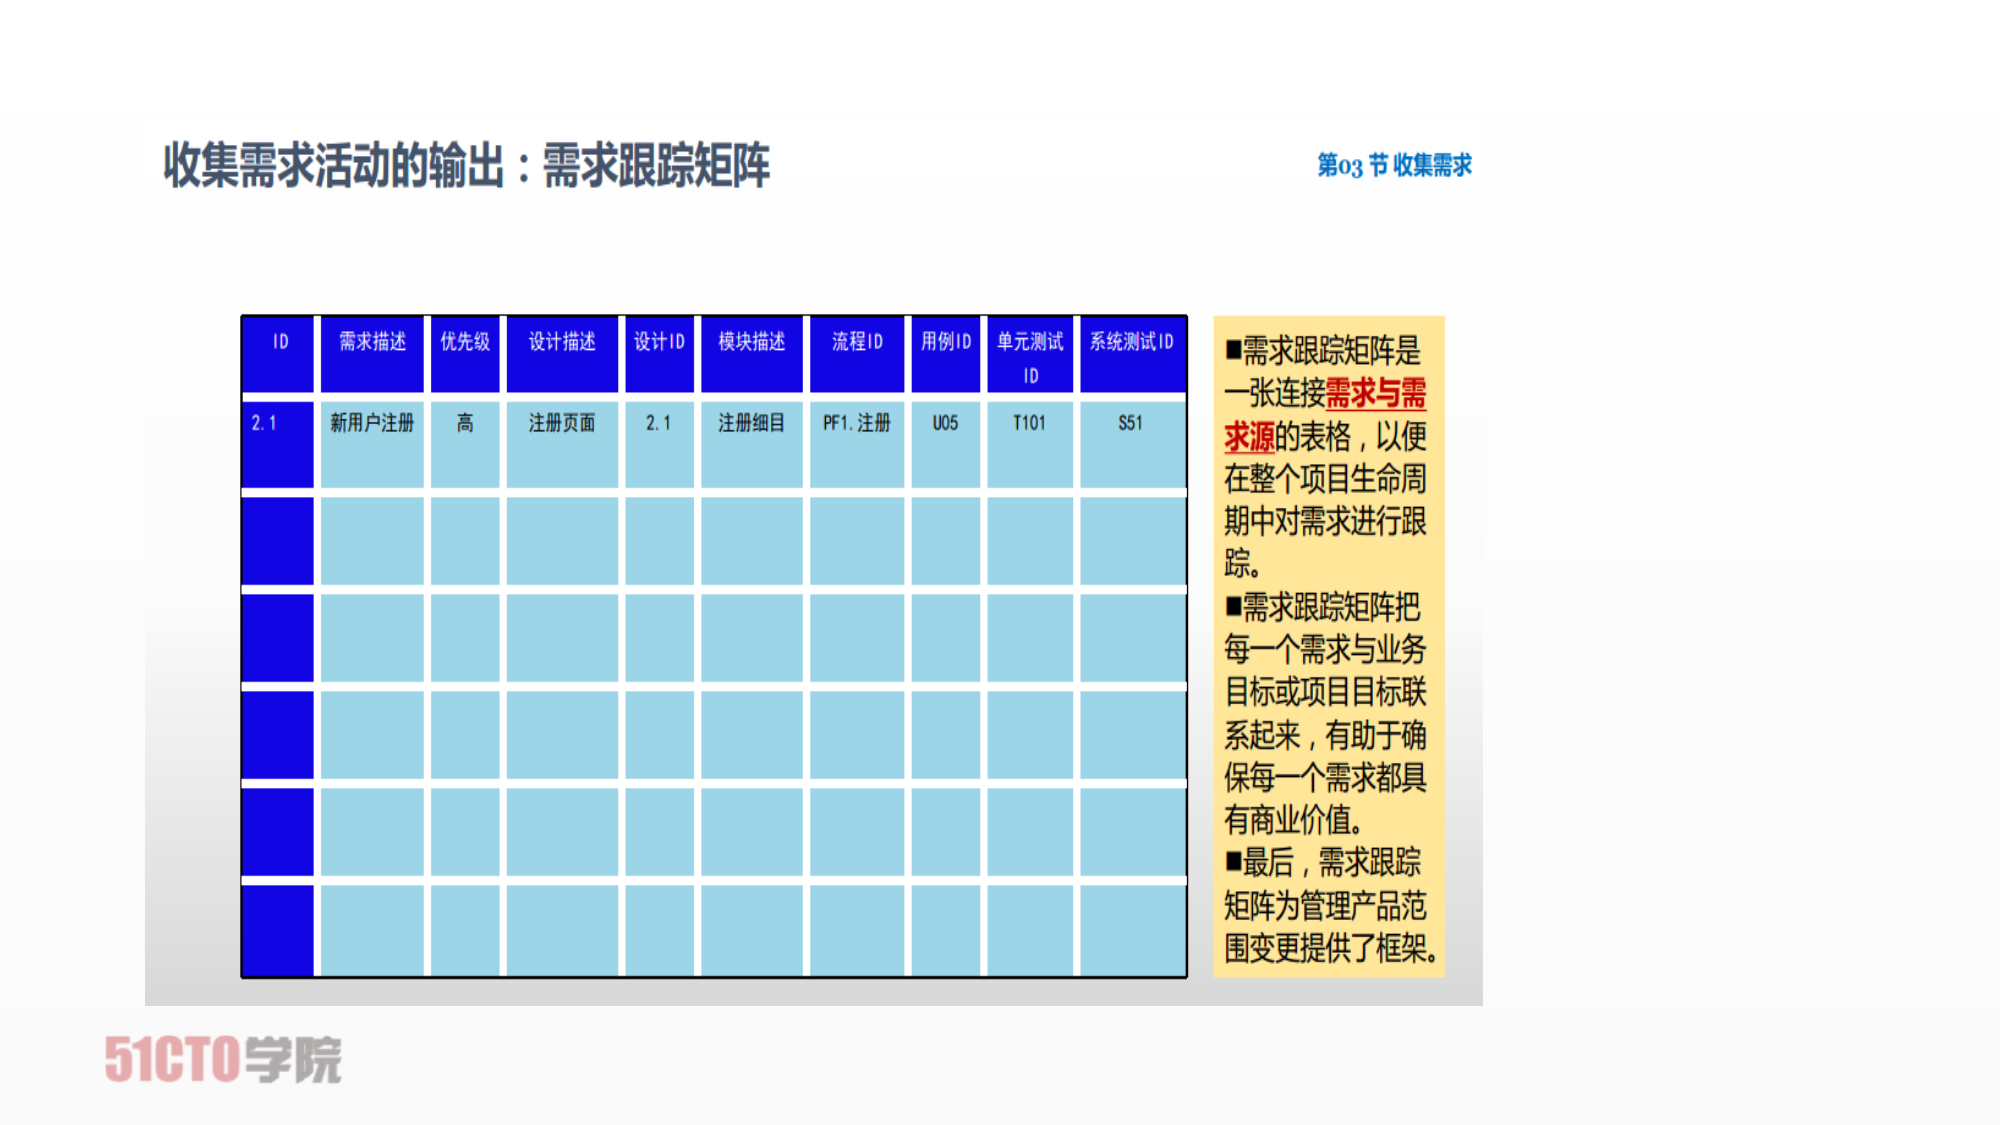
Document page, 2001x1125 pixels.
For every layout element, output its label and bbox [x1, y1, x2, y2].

picture [45, 119, 1483, 1107]
